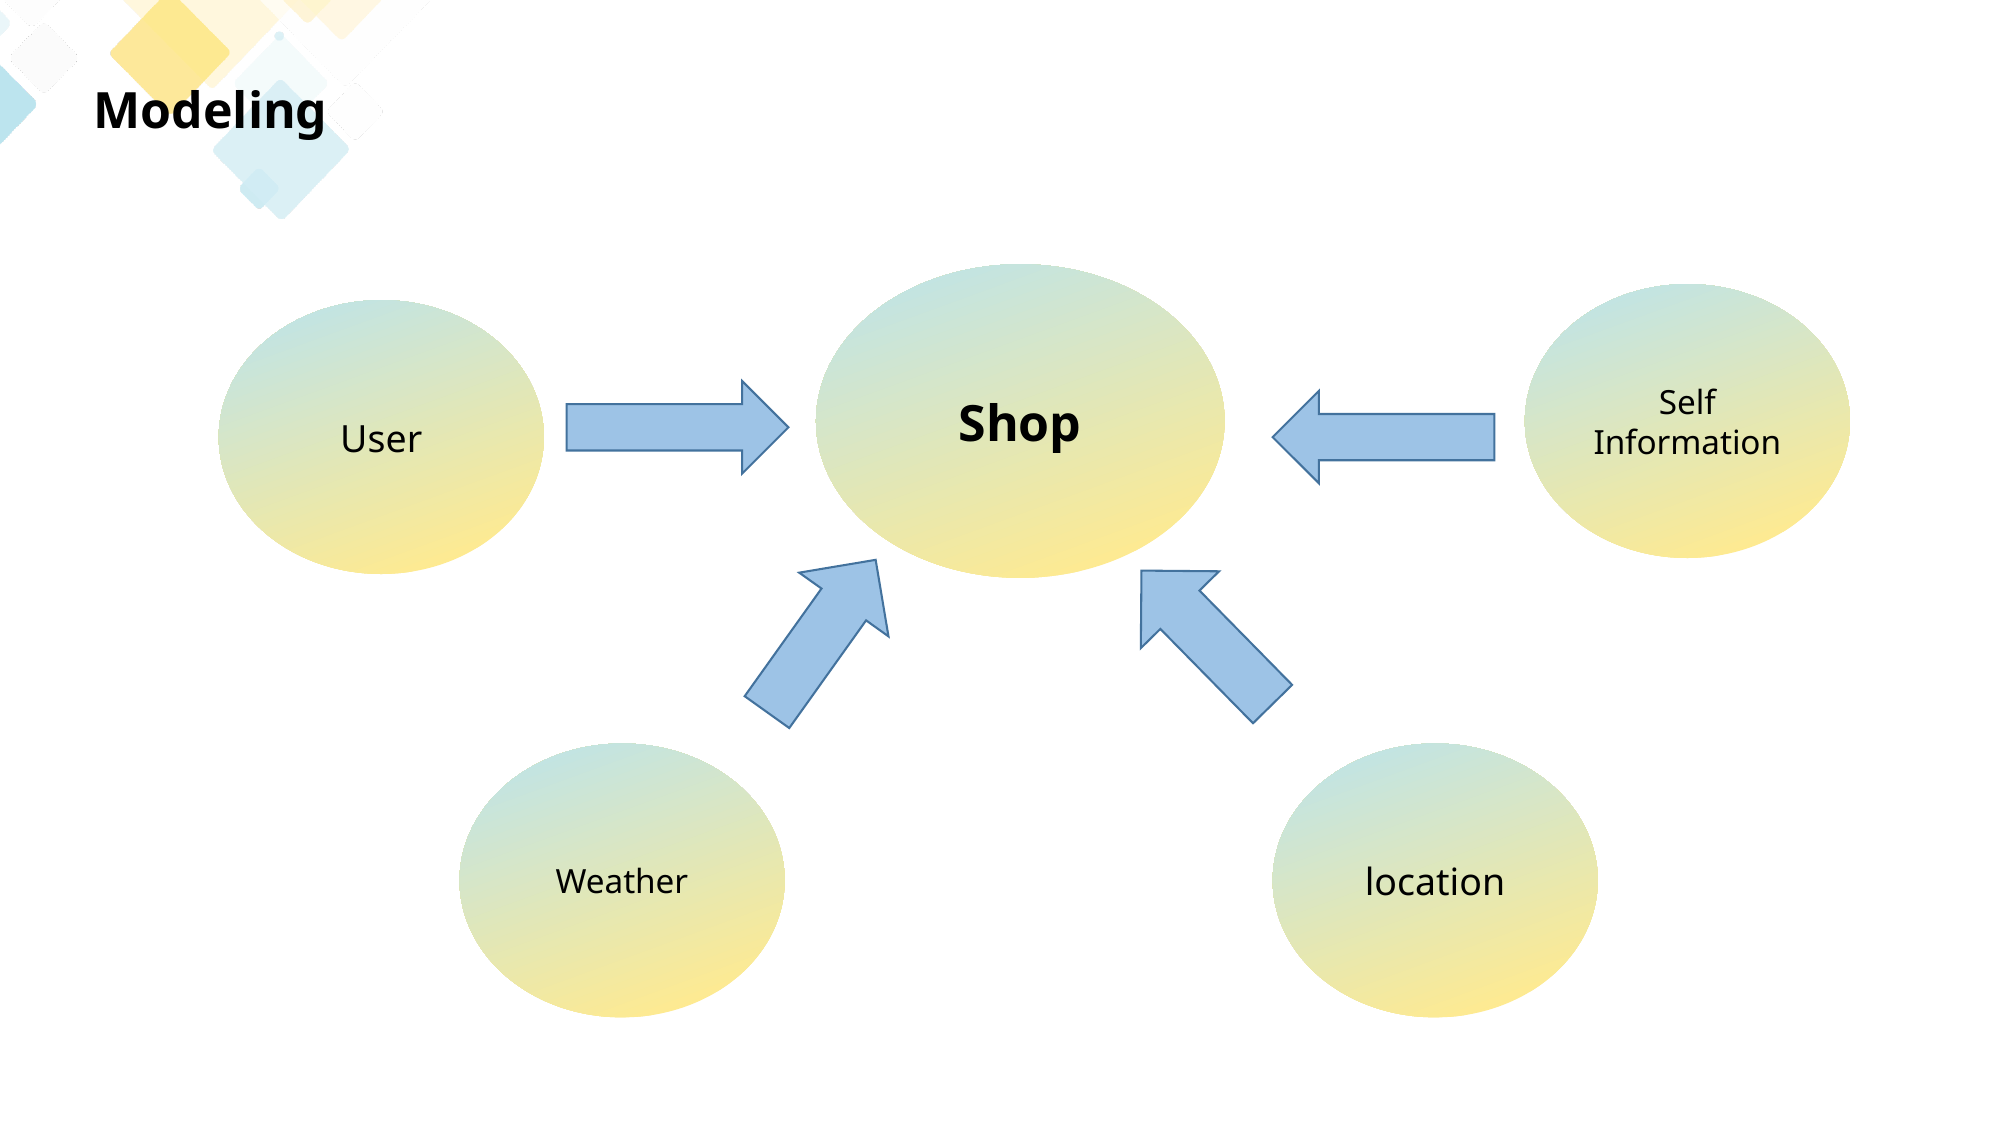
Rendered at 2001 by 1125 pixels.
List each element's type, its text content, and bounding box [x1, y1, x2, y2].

text_box [565, 378, 790, 477]
text_box Shop [814, 263, 1226, 579]
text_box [0, 0, 589, 220]
text_box Self Information [1523, 283, 1851, 560]
text_box [743, 558, 890, 730]
text_box [1271, 388, 1496, 486]
text_box location [1271, 742, 1599, 1019]
text_box Weather [458, 742, 786, 1019]
text_box [1139, 569, 1294, 725]
text_box User [217, 299, 545, 576]
